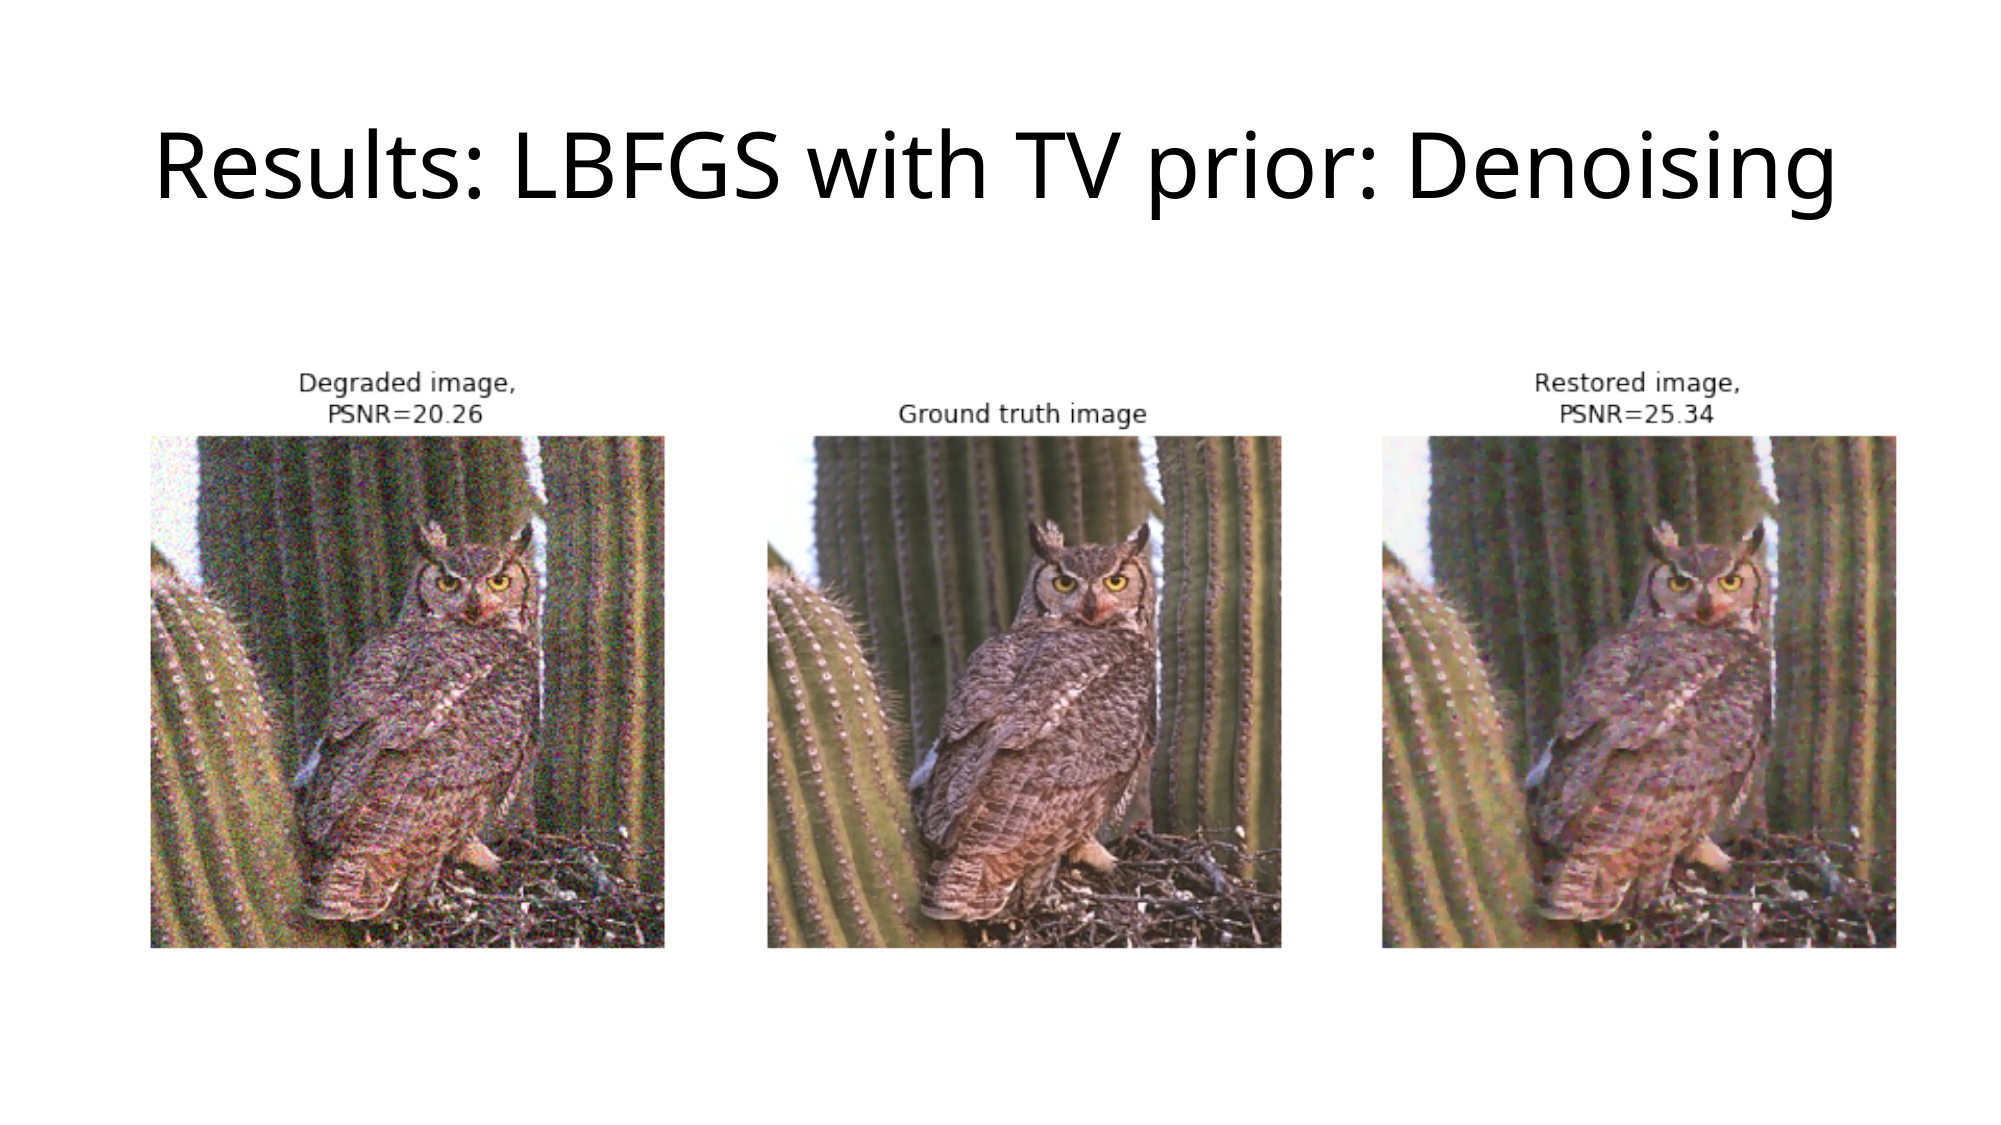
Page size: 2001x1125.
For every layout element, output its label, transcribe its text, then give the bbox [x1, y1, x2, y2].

picture [82, 357, 1918, 1000]
title Results: LBFGS with TV prior: Denoising [137, 59, 1863, 278]
